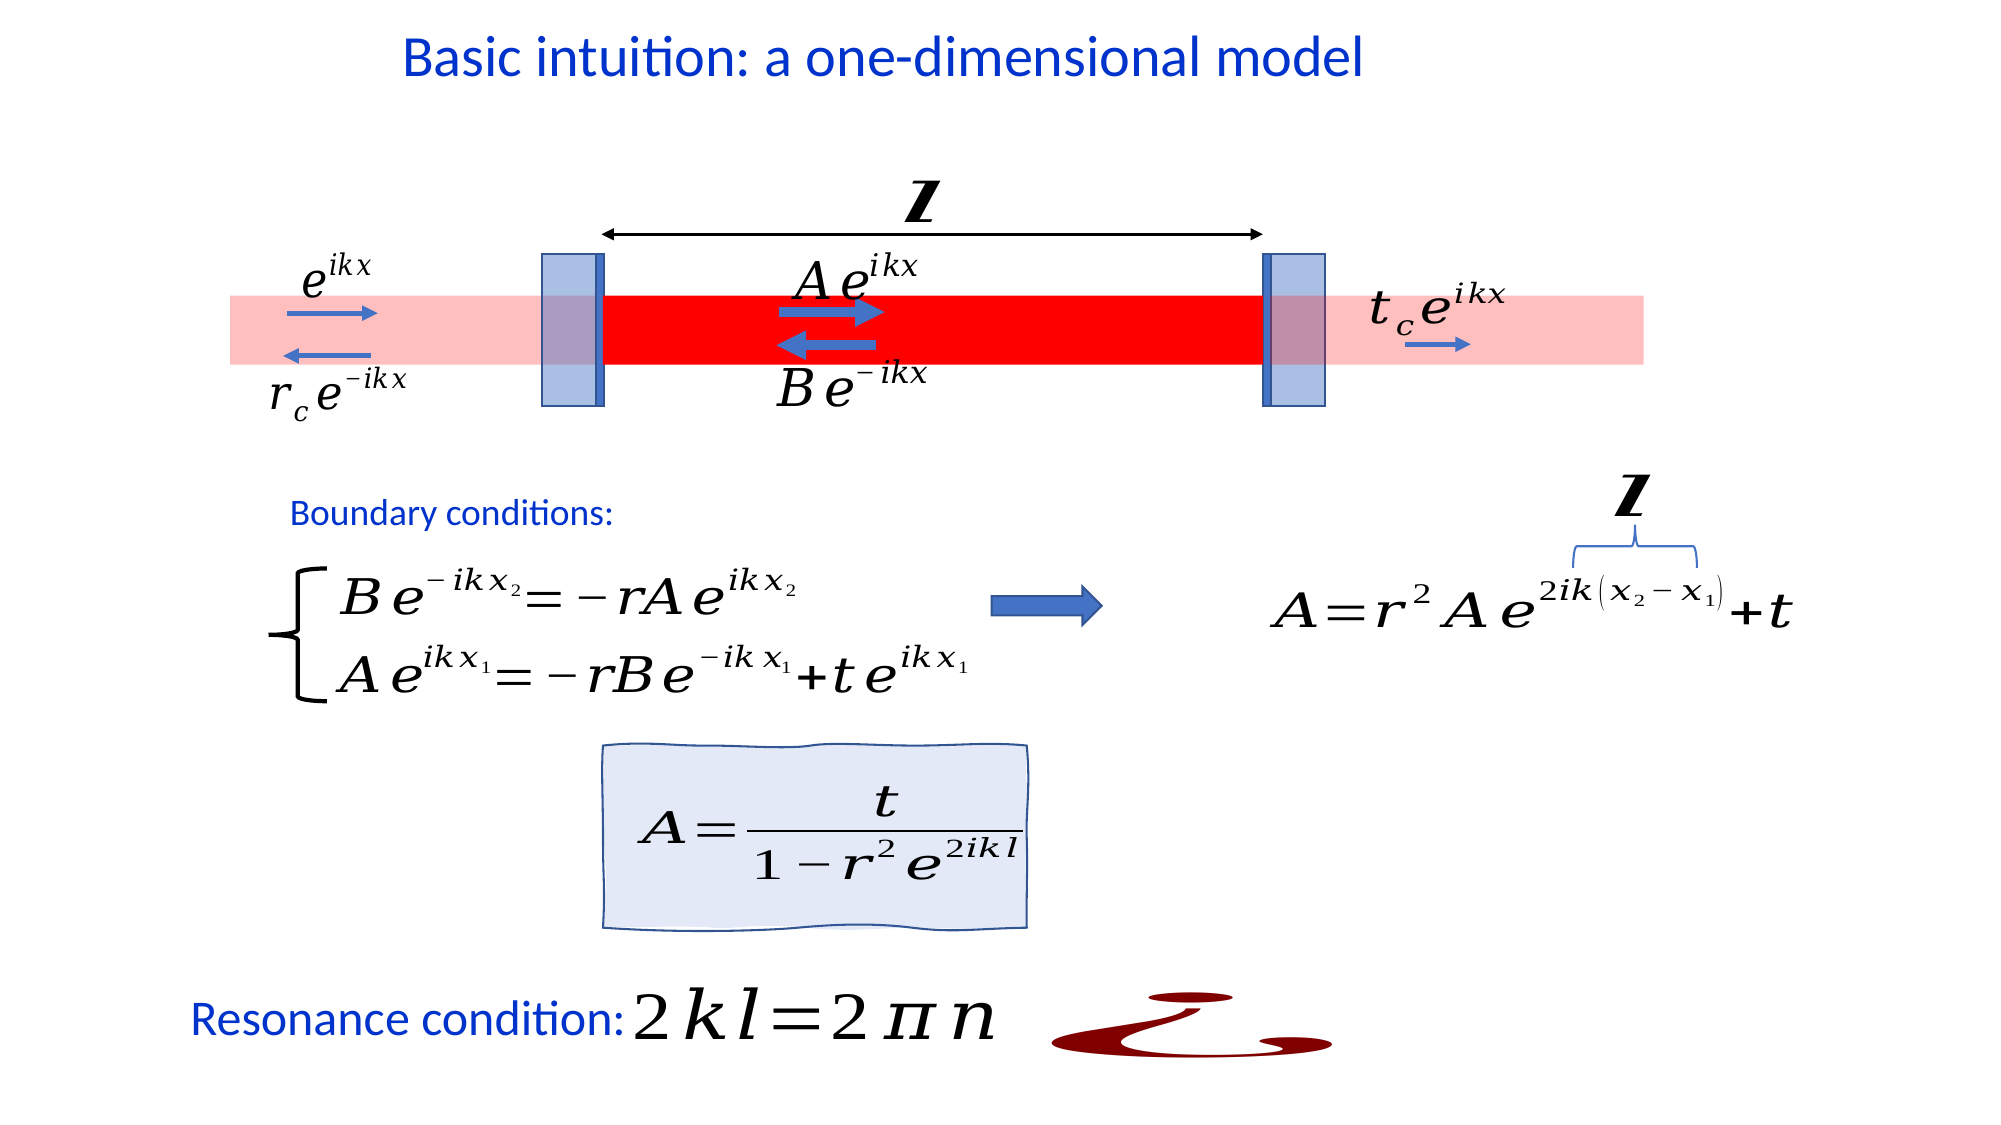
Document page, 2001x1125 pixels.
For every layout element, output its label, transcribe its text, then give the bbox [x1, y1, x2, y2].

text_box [1262, 253, 1325, 407]
text_box [268, 567, 327, 702]
text_box Basic intuition: a one-dimensional model [387, 11, 1381, 96]
text_box [601, 742, 1030, 933]
text_box [990, 583, 1104, 628]
text_box Boundary conditions: [275, 480, 630, 541]
text_box [604, 295, 1262, 366]
text_box Resonance condition: [175, 978, 642, 1053]
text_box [541, 253, 604, 407]
text_box [1325, 295, 1645, 366]
text_box [1572, 524, 1698, 568]
text_box [229, 295, 541, 366]
